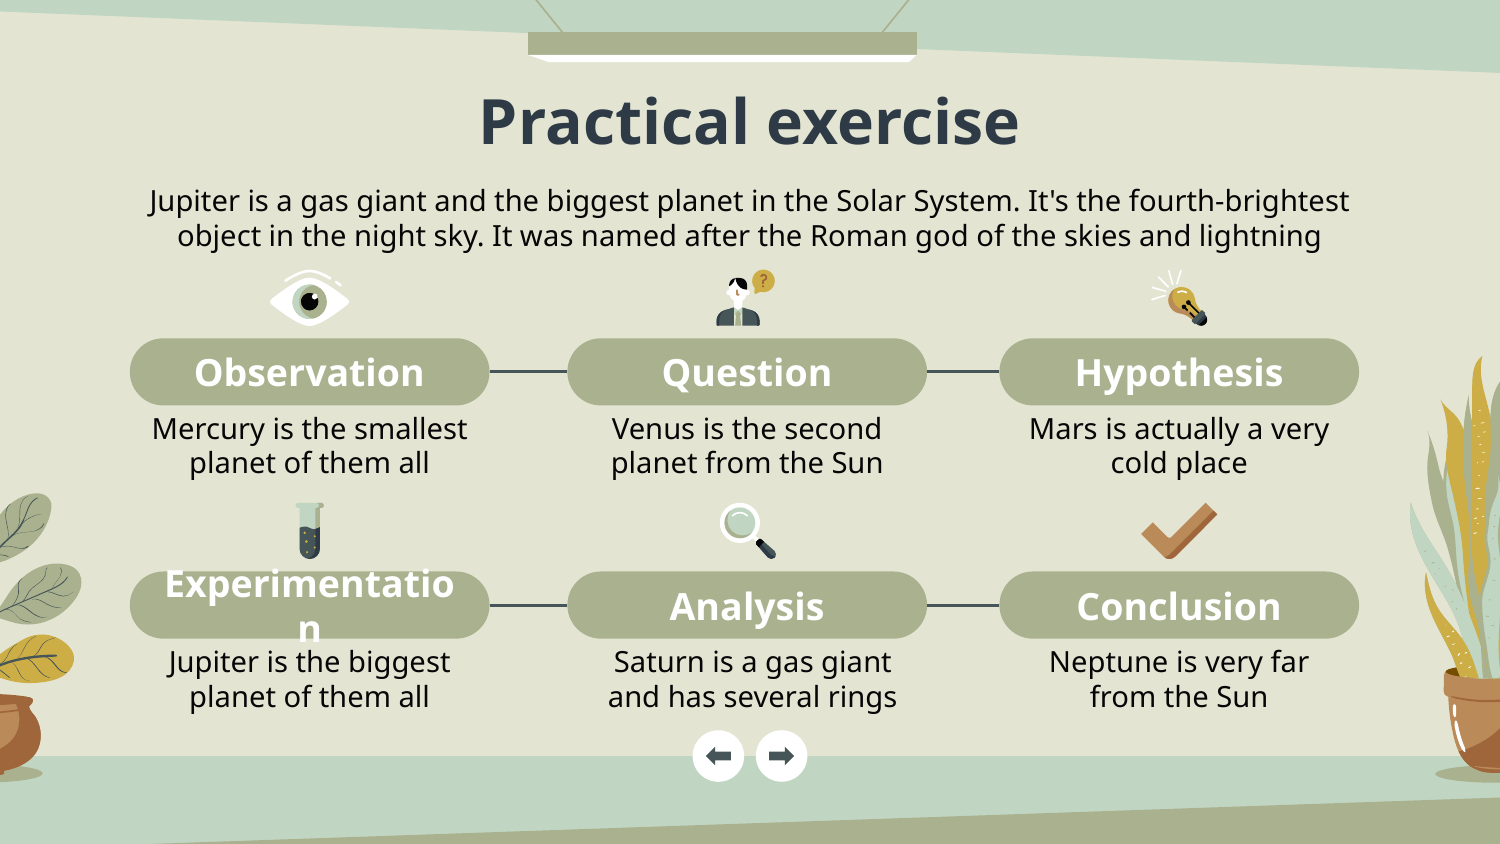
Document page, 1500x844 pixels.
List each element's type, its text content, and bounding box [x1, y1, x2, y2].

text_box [269, 269, 350, 327]
text_box Saturn is a gas giant and has several rings [572, 638, 933, 719]
text_box Neptune is very far from the Sun [999, 638, 1360, 719]
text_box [717, 502, 777, 560]
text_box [716, 269, 779, 327]
text_box Question [567, 338, 927, 405]
subtitle Jupiter is a gas giant and the biggest planet in the Solar System. It's the fourth-brightest object in the night sky. It was named after the Roman god of the skies and lightning [118, 174, 1382, 262]
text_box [1150, 269, 1209, 327]
text_box Mars is actually a very cold place [999, 405, 1360, 485]
text_box Jupiter is the biggest planet of them all [129, 638, 490, 719]
text_box Observation [129, 338, 490, 405]
text_box Venus is the second planet from the Sun [567, 405, 928, 485]
text_box [755, 730, 808, 782]
text_box [692, 730, 745, 782]
text_box [769, 746, 795, 766]
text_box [1140, 502, 1218, 560]
title Practical exercise [118, 86, 1382, 154]
text_box Experimentation [129, 571, 490, 638]
text_box [705, 746, 731, 766]
text_box Analysis [567, 571, 928, 638]
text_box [295, 502, 325, 560]
text_box Conclusion [999, 571, 1360, 638]
text_box Mercury is the smallest planet of them all [129, 405, 490, 485]
text_box Hypothesis [999, 338, 1360, 405]
